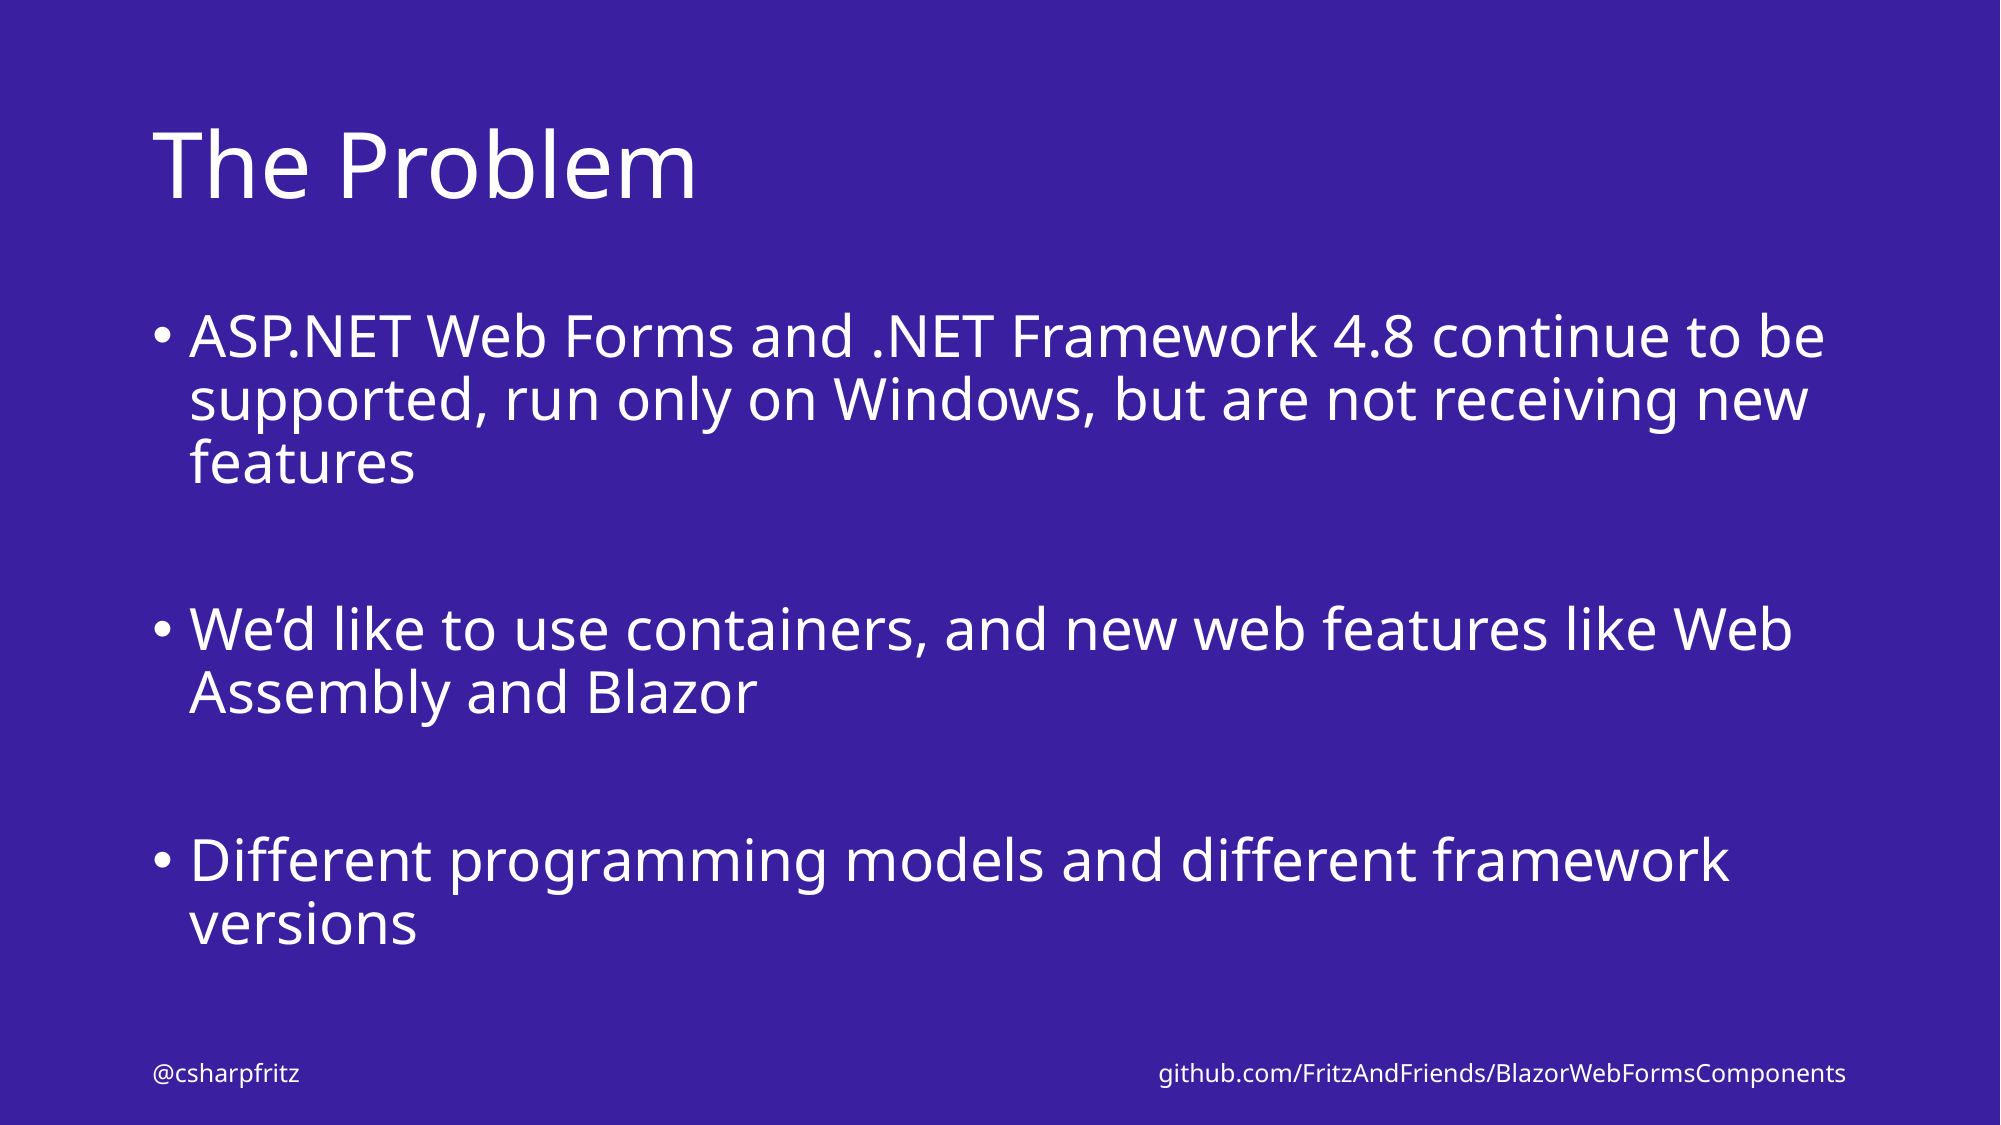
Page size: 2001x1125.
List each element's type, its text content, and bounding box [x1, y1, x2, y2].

slide_number @csharpfritz [137, 1042, 588, 1103]
title The Problem [137, 59, 1863, 278]
list ASP.NET Web Forms and .NET Framework 4.8 continue to be supported, run only on Windows, but are not receiving new features We’d like to use containers, and new web features like Web Assembly and Blazor Different programming models and different framework versions [137, 299, 1863, 1014]
slide_number github.com/FritzAndFriends/BlazorWebFormsComponents [1111, 1042, 1863, 1103]
